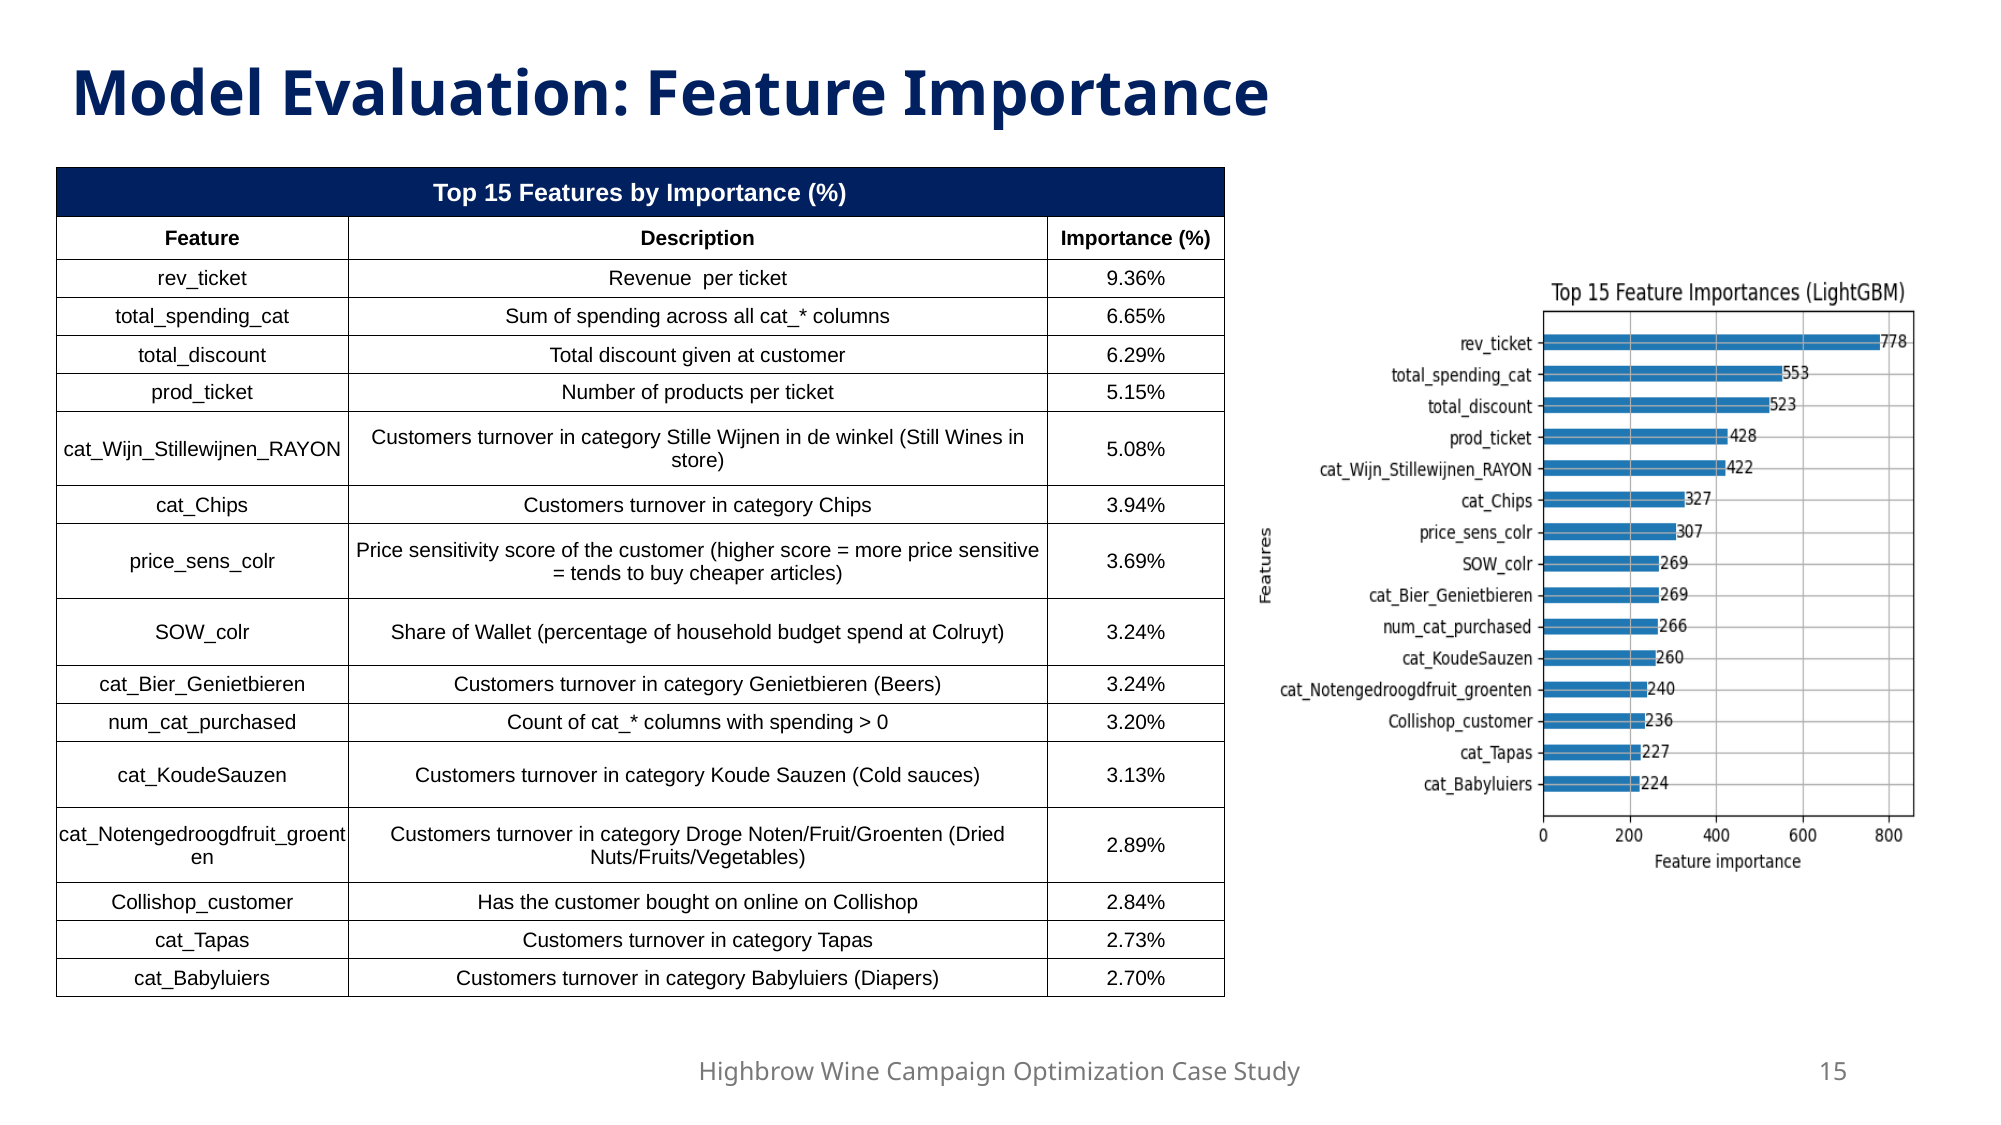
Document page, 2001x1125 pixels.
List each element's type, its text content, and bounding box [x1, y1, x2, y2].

table_cell Customers turnover in category Droge Noten/Fruit/Groenten (Dried Nuts/Fruits/Vegetables) [349, 808, 1047, 882]
table_cell Count of cat_* columns with spending > 0 [349, 704, 1047, 741]
table_cell 3.24% [1048, 666, 1224, 703]
table_cell Customers turnover in category Tapas [349, 921, 1047, 958]
table_cell Total discount given at customer [349, 336, 1047, 373]
table_cell 3.69% [1048, 524, 1224, 598]
table_cell Feature [57, 217, 348, 259]
table_cell cat_Notengedroogdfruit_groenten [57, 808, 348, 882]
table_cell cat_Babyluiers [57, 959, 348, 996]
table_cell cat_Tapas [57, 921, 348, 958]
table_cell 5.08% [1048, 412, 1224, 485]
table_cell 9.36% [1048, 260, 1224, 297]
table_cell Customers turnover in category Genietbieren (Beers) [349, 666, 1047, 703]
table_cell Revenue per ticket [349, 260, 1047, 297]
table_cell total_spending_cat [57, 298, 348, 335]
table_cell 6.29% [1048, 336, 1224, 373]
table_cell Number of products per ticket [349, 374, 1047, 411]
table_cell cat_KoudeSauzen [57, 742, 348, 807]
table_cell 3.20% [1048, 704, 1224, 741]
table_cell 6.65% [1048, 298, 1224, 335]
table_cell Price sensitivity score of the customer (higher score = more price sensitive = tends to buy cheaper articles) [349, 524, 1047, 598]
table_cell cat_Bier_Genietbieren [57, 666, 348, 703]
picture [1247, 268, 1924, 886]
table_cell Description [349, 217, 1047, 259]
table_cell 2.70% [1048, 959, 1224, 996]
table_cell Importance (%) [1048, 217, 1224, 259]
table_cell 3.13% [1048, 742, 1224, 807]
table_cell Customers turnover in category Babyluiers (Diapers) [349, 959, 1047, 996]
table_cell num_cat_purchased [57, 704, 348, 741]
table_cell cat_Wijn_Stillewijnen_RAYON [57, 412, 348, 485]
table_cell cat_Chips [57, 486, 348, 523]
table_cell Customers turnover in category Koude Sauzen (Cold sauces) [349, 742, 1047, 807]
text_box Model Evaluation: Feature Importance [56, 43, 1979, 147]
slide_number 15 [1412, 1042, 1863, 1103]
table_cell 3.94% [1048, 486, 1224, 523]
table_cell Has the customer bought on online on Collishop [349, 883, 1047, 920]
table_cell price_sens_colr [57, 524, 348, 598]
table_cell 2.89% [1048, 808, 1224, 882]
table_cell total_discount [57, 336, 348, 373]
table_cell Customers turnover in category Stille Wijnen in de winkel (Still Wines in store) [349, 412, 1047, 485]
table_cell Collishop_customer [57, 883, 348, 920]
table_cell Customers turnover in category Chips [349, 486, 1047, 523]
table_cell prod_ticket [57, 374, 348, 411]
table_cell Share of Wallet (percentage of household budget spend at Colruyt) [349, 599, 1047, 665]
table_cell Sum of spending across all cat_* columns [349, 298, 1047, 335]
table_cell 2.73% [1048, 921, 1224, 958]
table_cell 3.24% [1048, 599, 1224, 665]
table_cell rev_ticket [57, 260, 348, 297]
table_cell SOW_colr [57, 599, 348, 665]
table_header Top 15 Features by Importance (%) [57, 168, 1224, 216]
footer Highbrow Wine Campaign Optimization Case Study [662, 1042, 1338, 1103]
table_cell 2.84% [1048, 883, 1224, 920]
table_cell 5.15% [1048, 374, 1224, 411]
